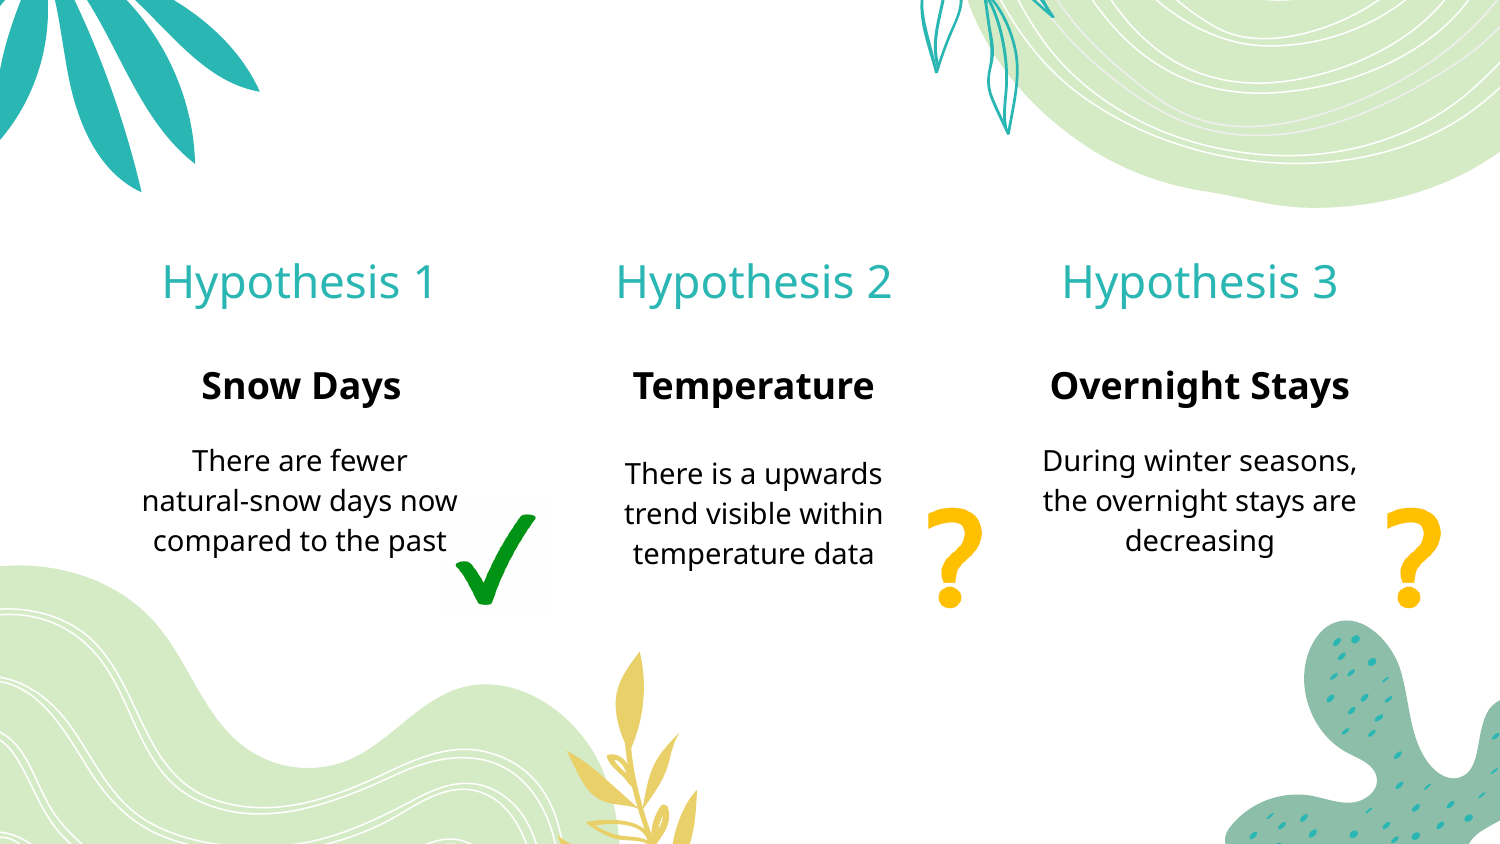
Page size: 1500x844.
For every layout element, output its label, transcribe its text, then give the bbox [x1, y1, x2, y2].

title Overnight Stays [1017, 353, 1383, 416]
picture [442, 501, 553, 615]
subtitle There are fewer natural-snow days now compared to the past [125, 422, 475, 623]
title Temperature [571, 353, 937, 416]
title Snow Days [118, 353, 485, 416]
title Hypothesis 3 [1017, 199, 1383, 353]
subtitle There is a upwards trend visible within temperature data [579, 434, 929, 623]
picture [897, 489, 1009, 627]
subtitle During winter seasons, the overnight stays are decreasing [1025, 422, 1375, 623]
picture [1378, 489, 1469, 627]
title Hypothesis 2 [571, 199, 937, 353]
title Hypothesis 1 [117, 199, 483, 362]
